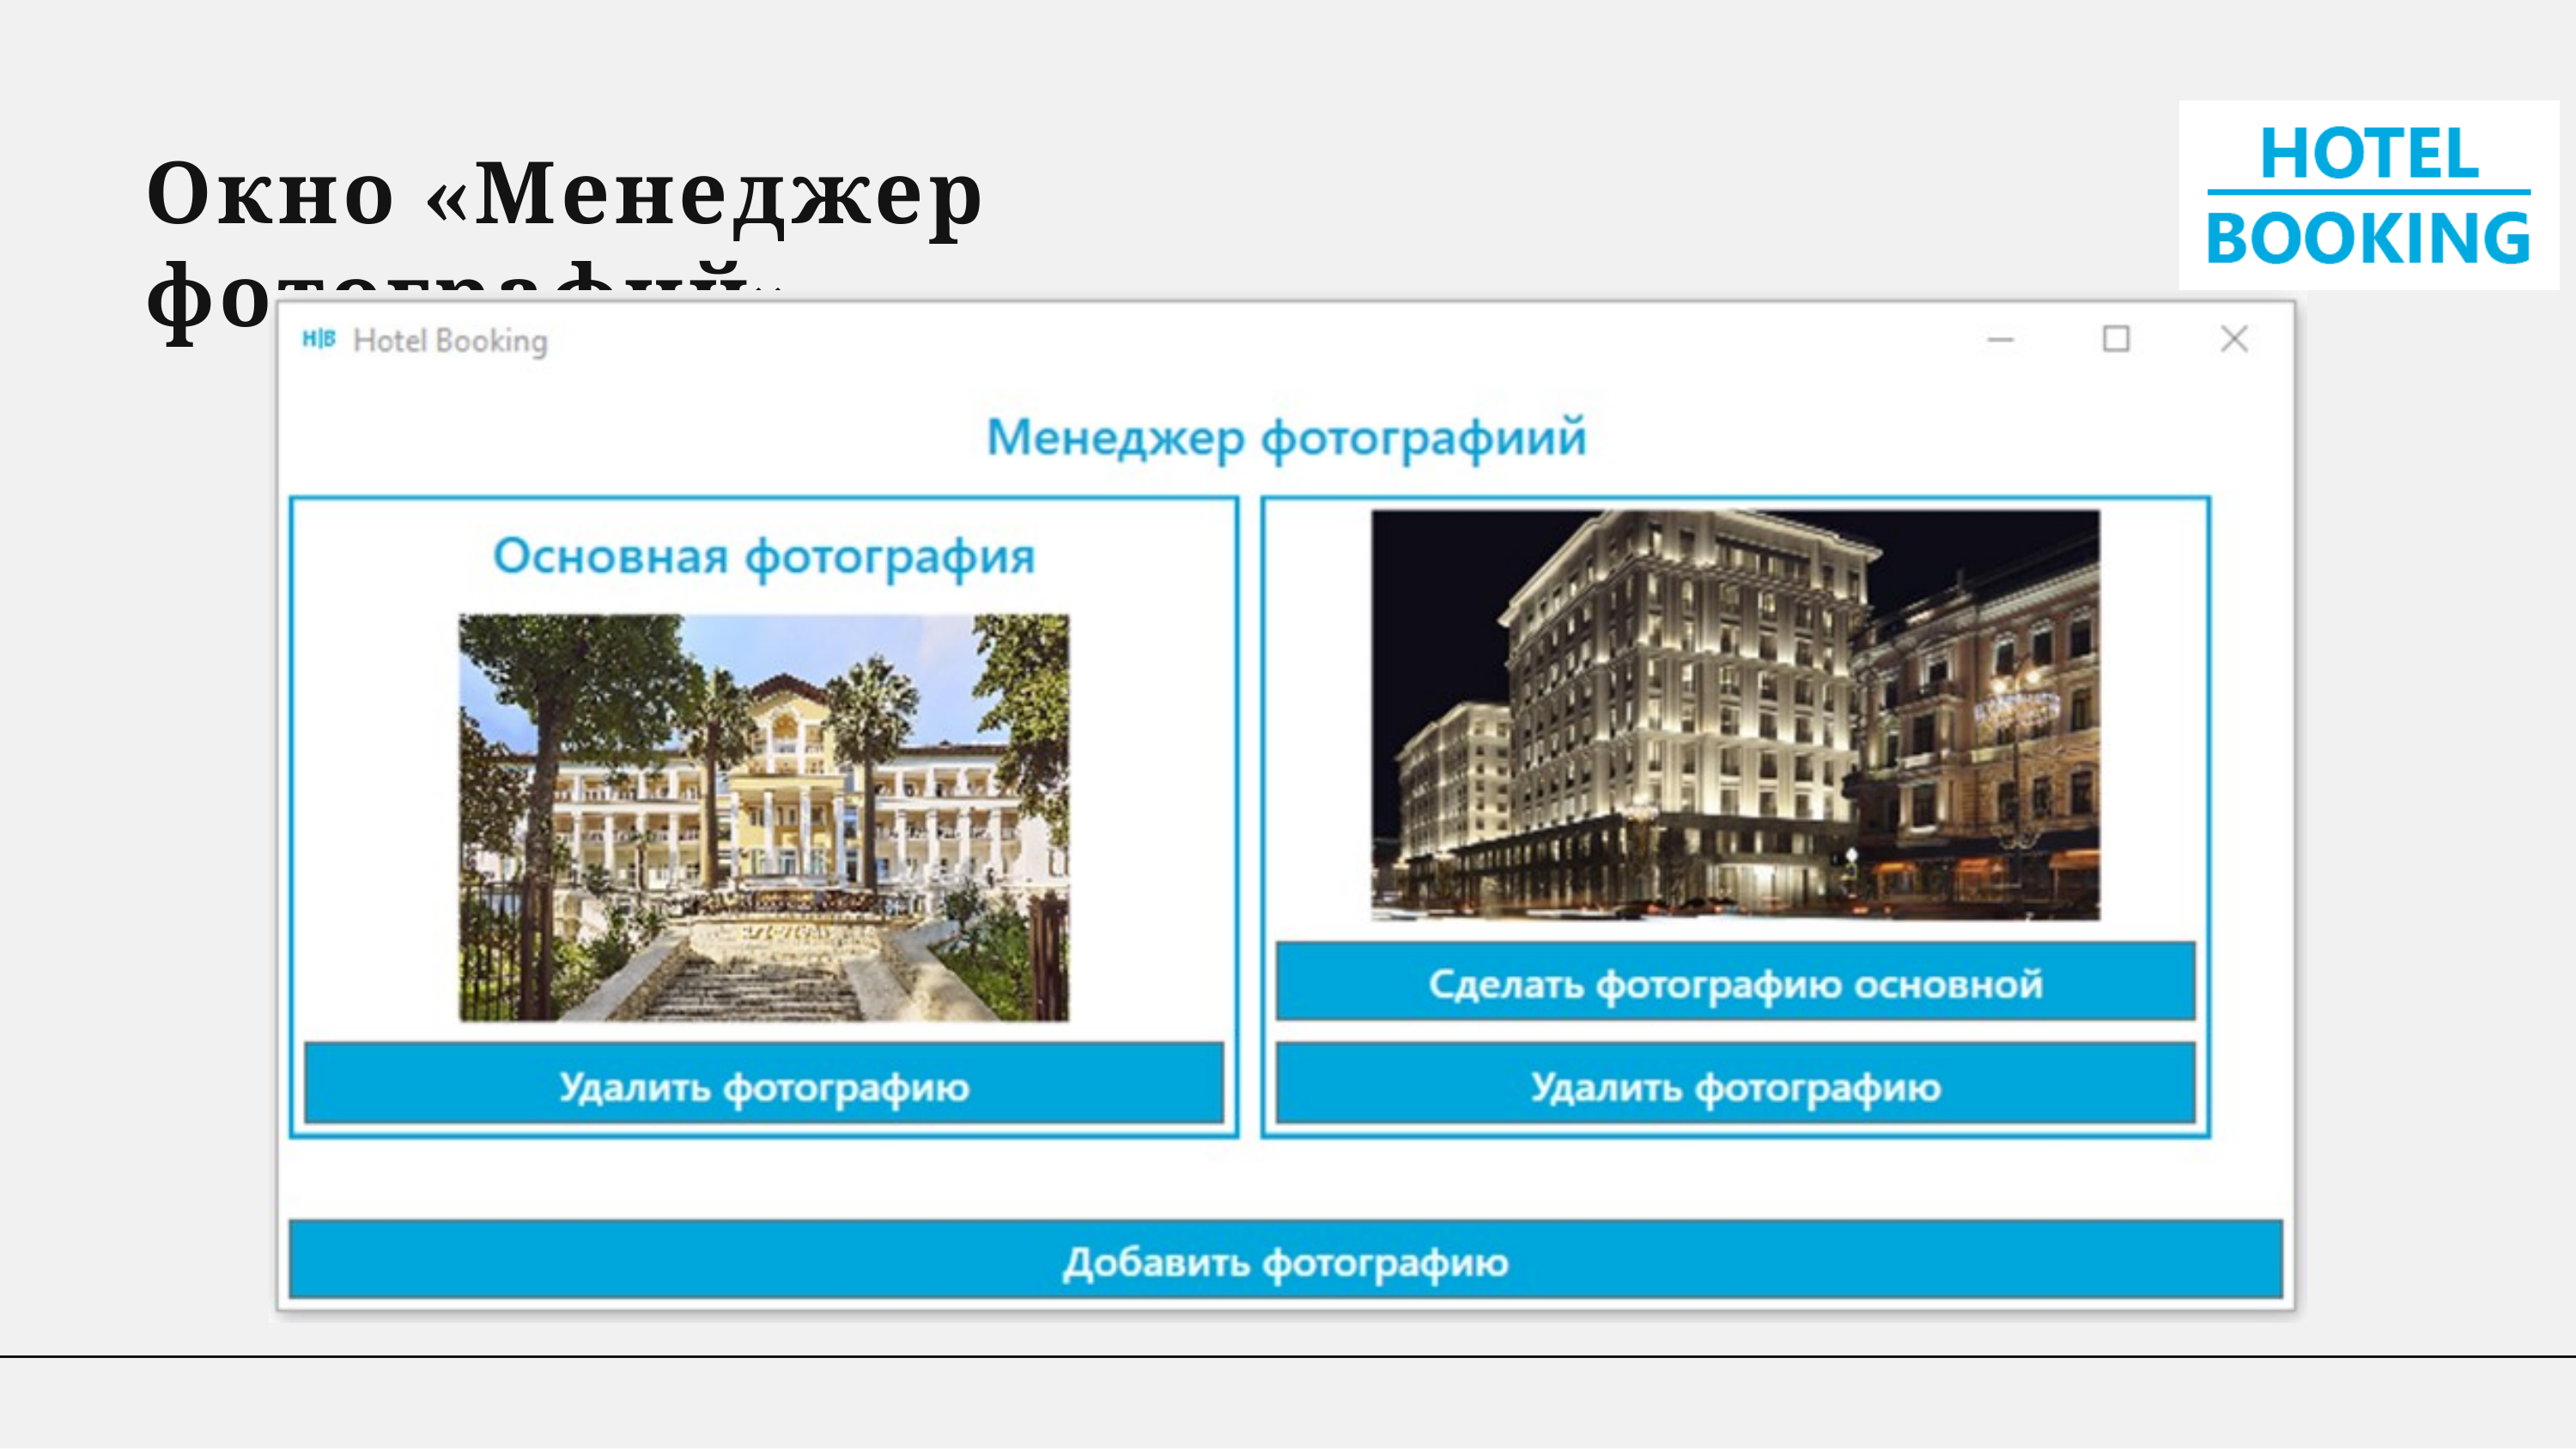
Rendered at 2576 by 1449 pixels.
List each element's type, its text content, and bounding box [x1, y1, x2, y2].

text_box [268, 100, 2560, 1323]
title Окно «Менеджер фотографий» [143, 136, 263, 380]
